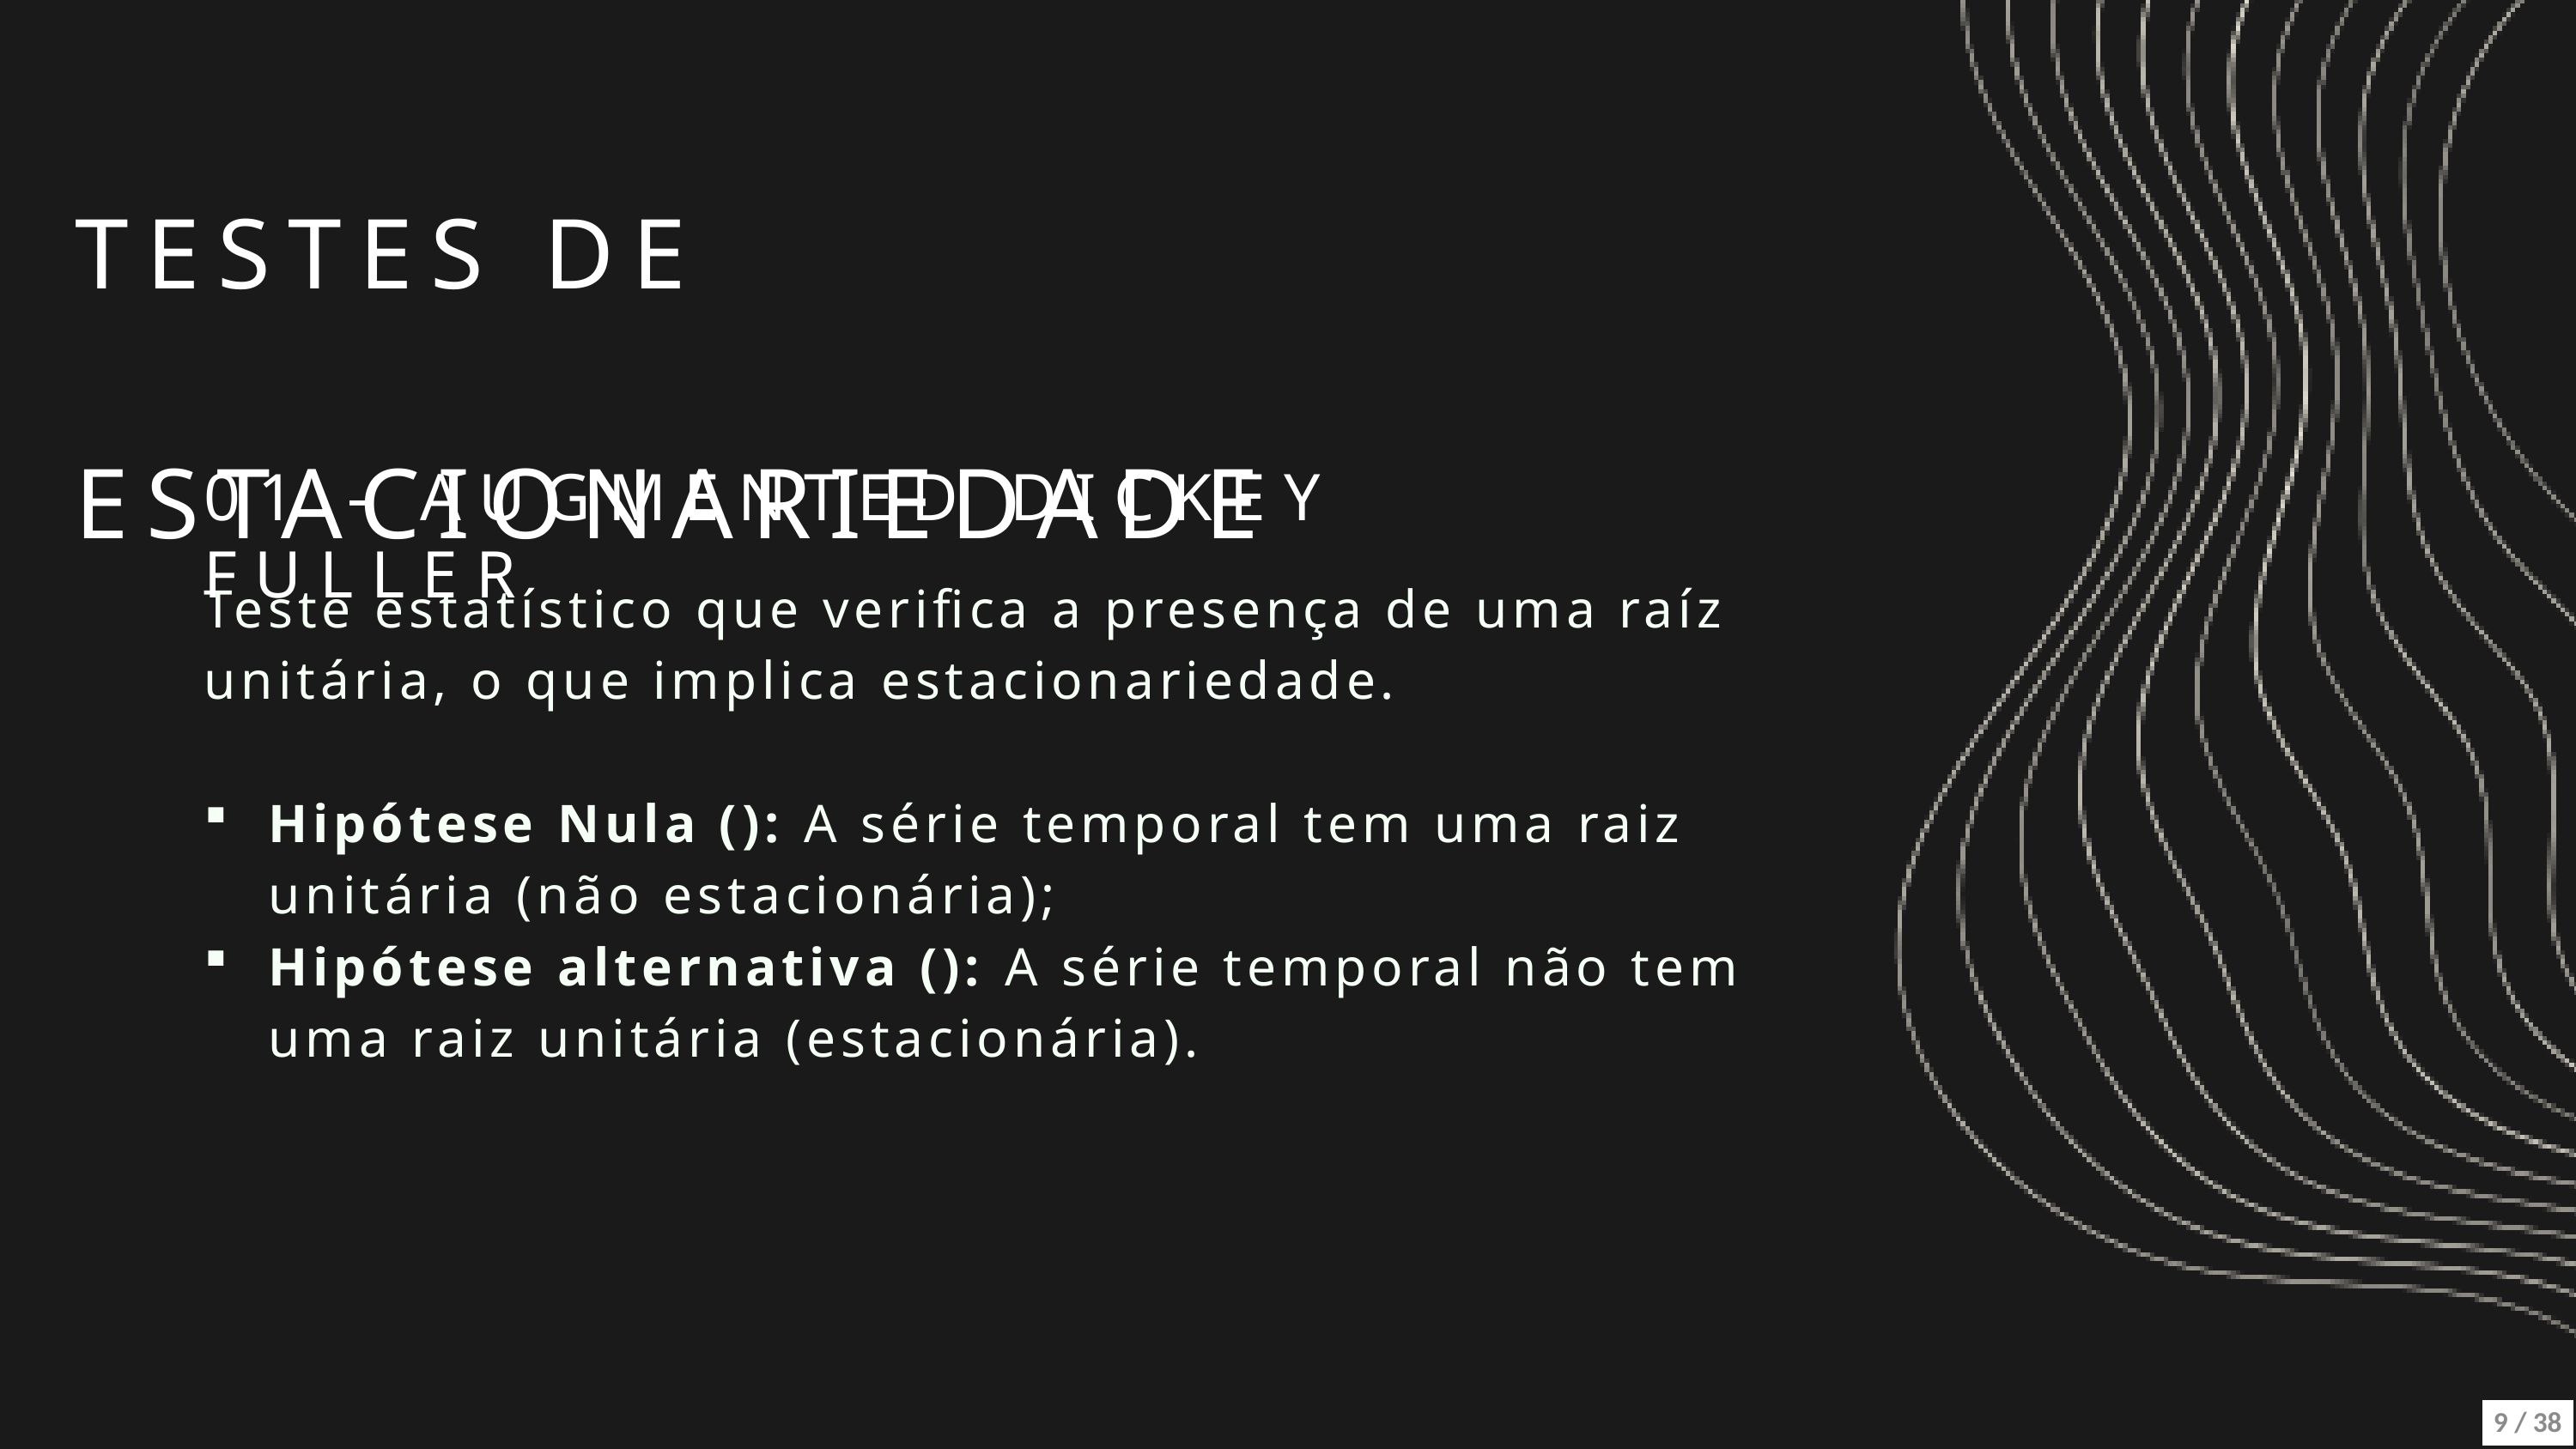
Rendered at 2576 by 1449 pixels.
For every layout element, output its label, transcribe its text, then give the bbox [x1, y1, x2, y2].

text_box [2477, 1395, 2576, 1449]
slide_number 9 / 38 [2274, 1395, 2575, 1447]
text_box [1893, 0, 2576, 1449]
text_box TESTES DE ESTACIONARIEDADE [75, 58, 1774, 558]
text_box 01 - AUGMENTED DICKEY FULLER [204, 456, 1567, 611]
